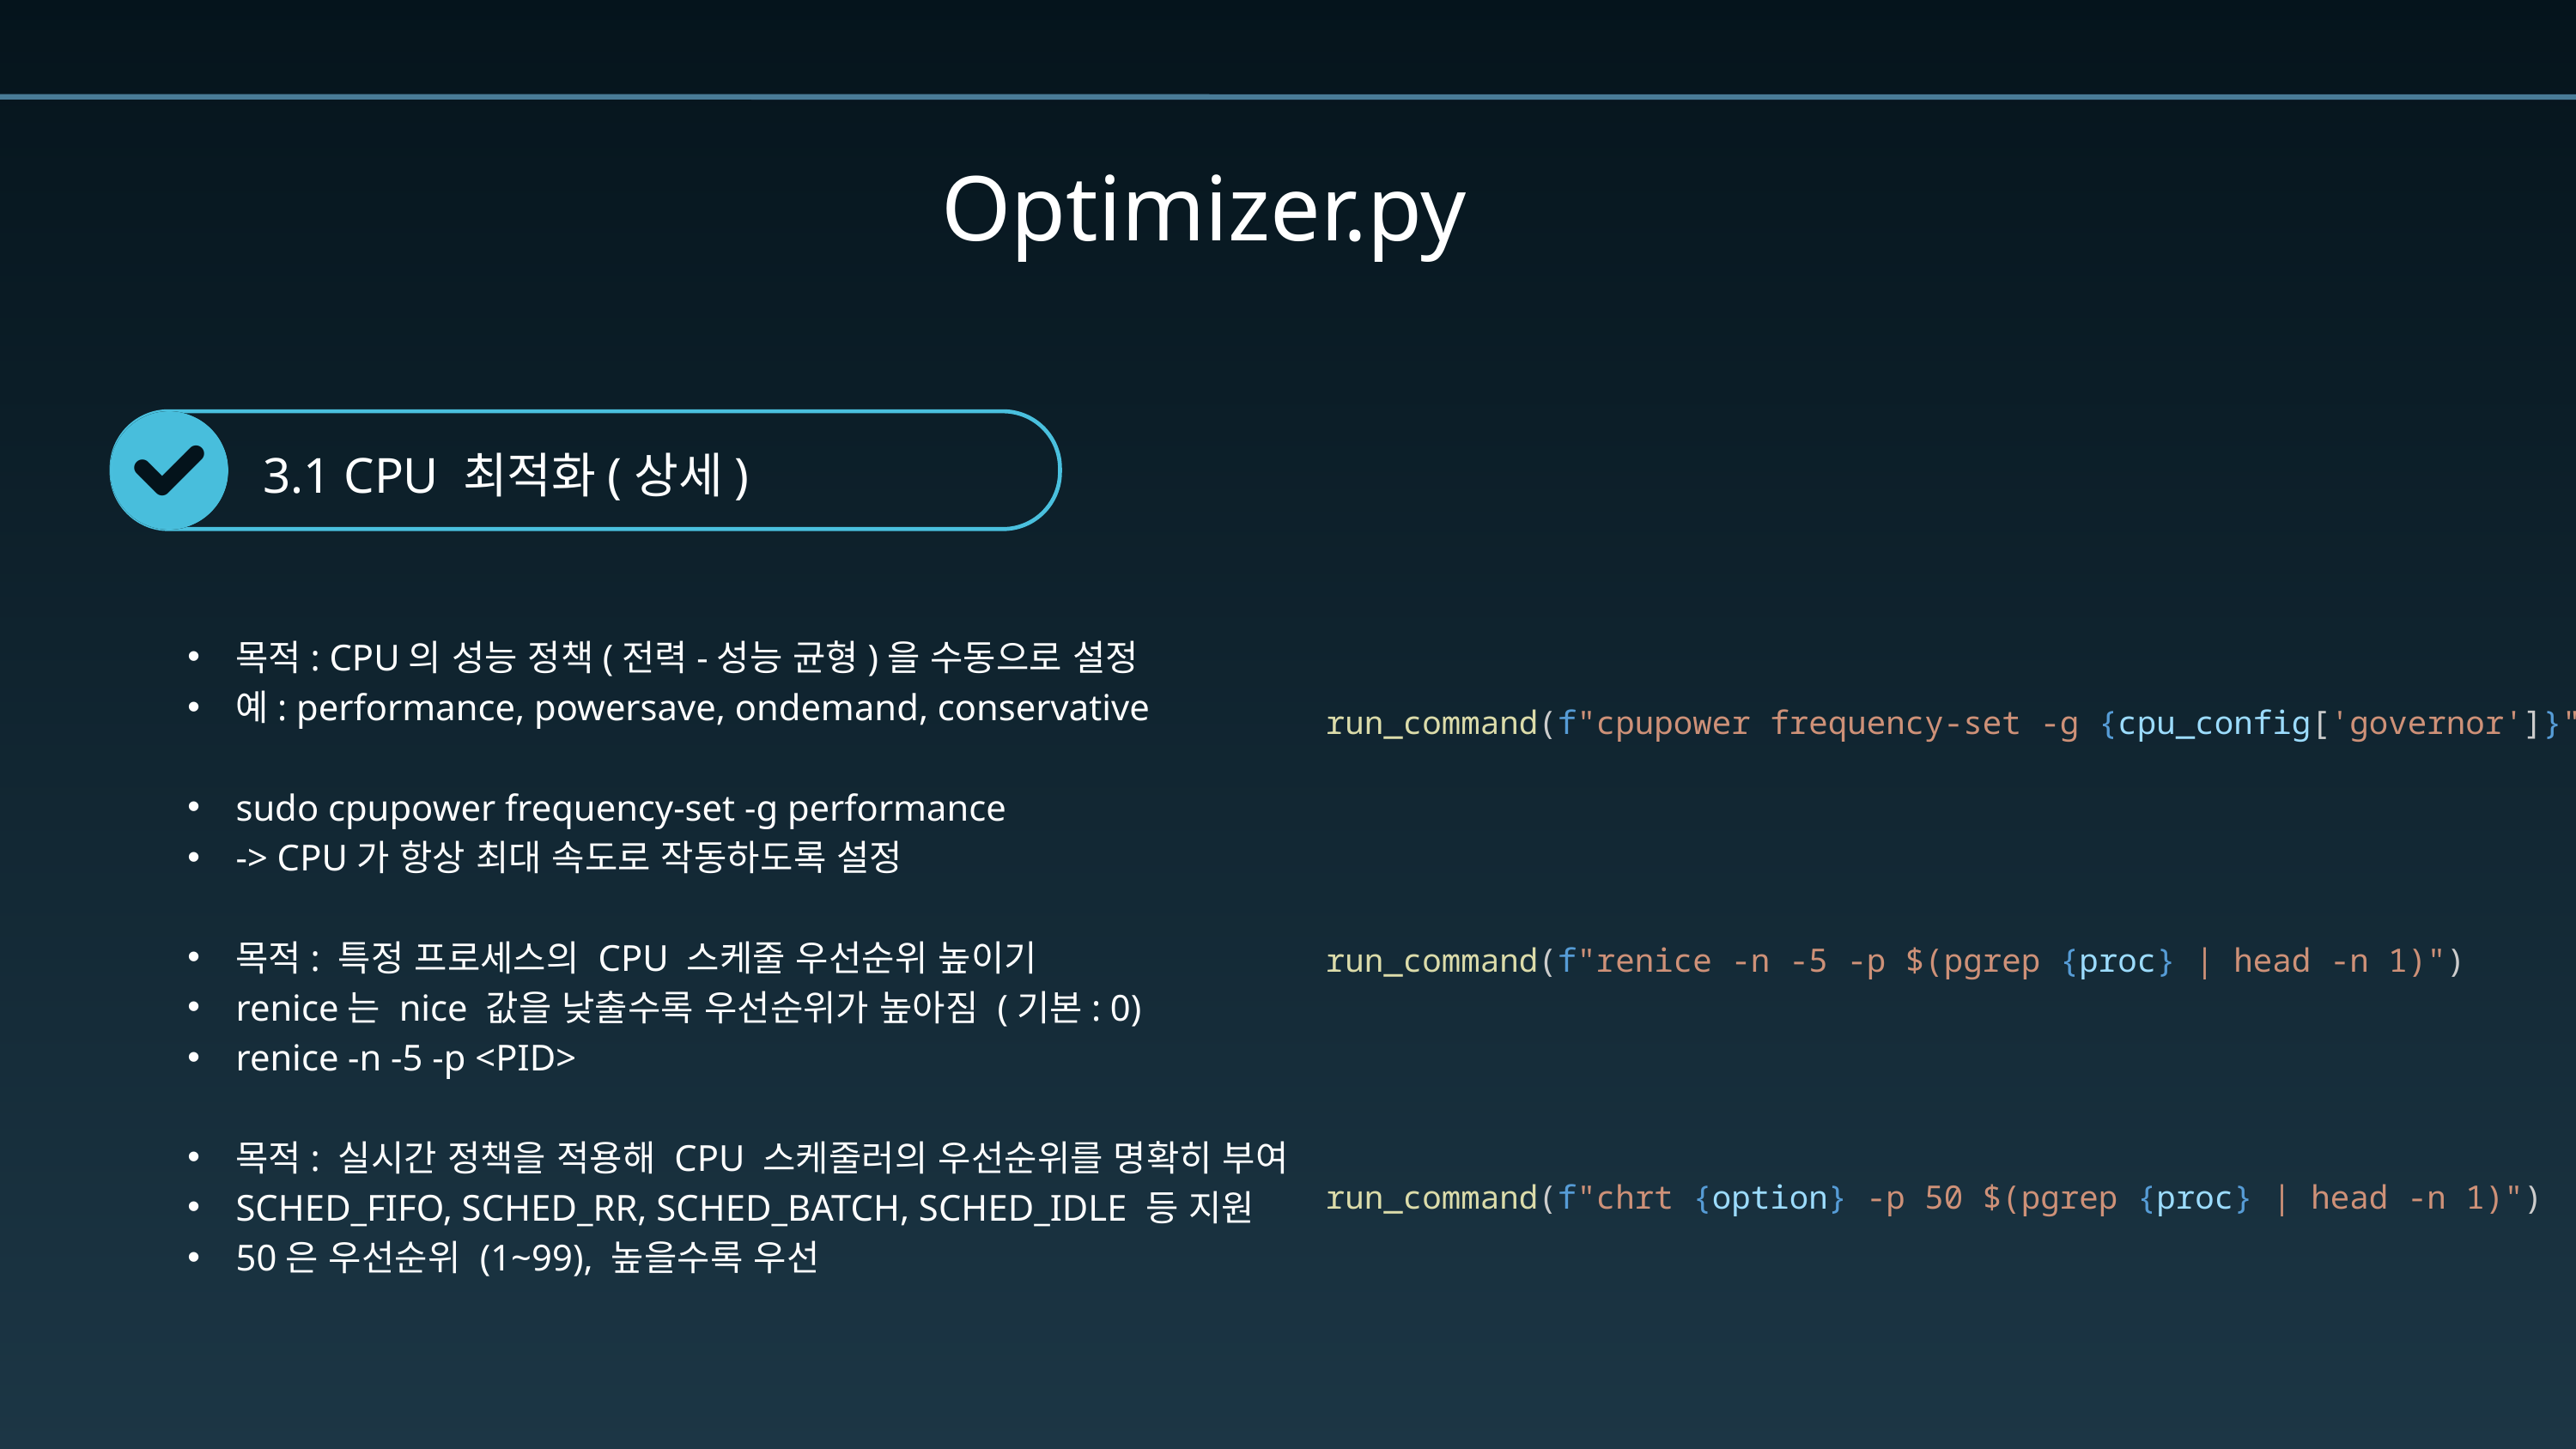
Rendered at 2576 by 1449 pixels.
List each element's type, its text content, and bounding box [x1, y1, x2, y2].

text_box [111, 410, 1060, 530]
text_box run_command(f"cpupower frequency-set -g {cpu_config['governor']}") [1313, 709, 2576, 748]
text_box run_command(f"renice -n -5 -p $(pgrep {proc} | head -n 1)") [1313, 946, 2576, 985]
text_box 목적: CPU의 성능 정책(전력-성능 균형)을 수동으로 설정 예: performance, powersave, ondemand, conservative sudo cpupower frequency-set -g performance -> CPU가 항상 최대 속도로 작동하도록 설정 목적: 특정 프로세스의 CPU 스케줄 우선순위 높이기 renice는 nice 값을 낮출수록 우선순위가 높아짐 (기본: 0) renice -n -5 -p <PID> 목적: 실시간 정책을 적용해 CPU 스케줄러의 우선순위를 명확히 부여 SCHED_FIFO, SCHED_RR, SCHED_BATCH, SCHED_IDLE 등 지원 50은 우선순위 (1~99), 높을수록 우선 [187, 627, 1331, 1279]
text_box Optimizer.py [192, 151, 2216, 259]
text_box run_command(f"chrt {option} -p 50 $(pgrep {proc} | head -n 1)") [1313, 1184, 2576, 1222]
